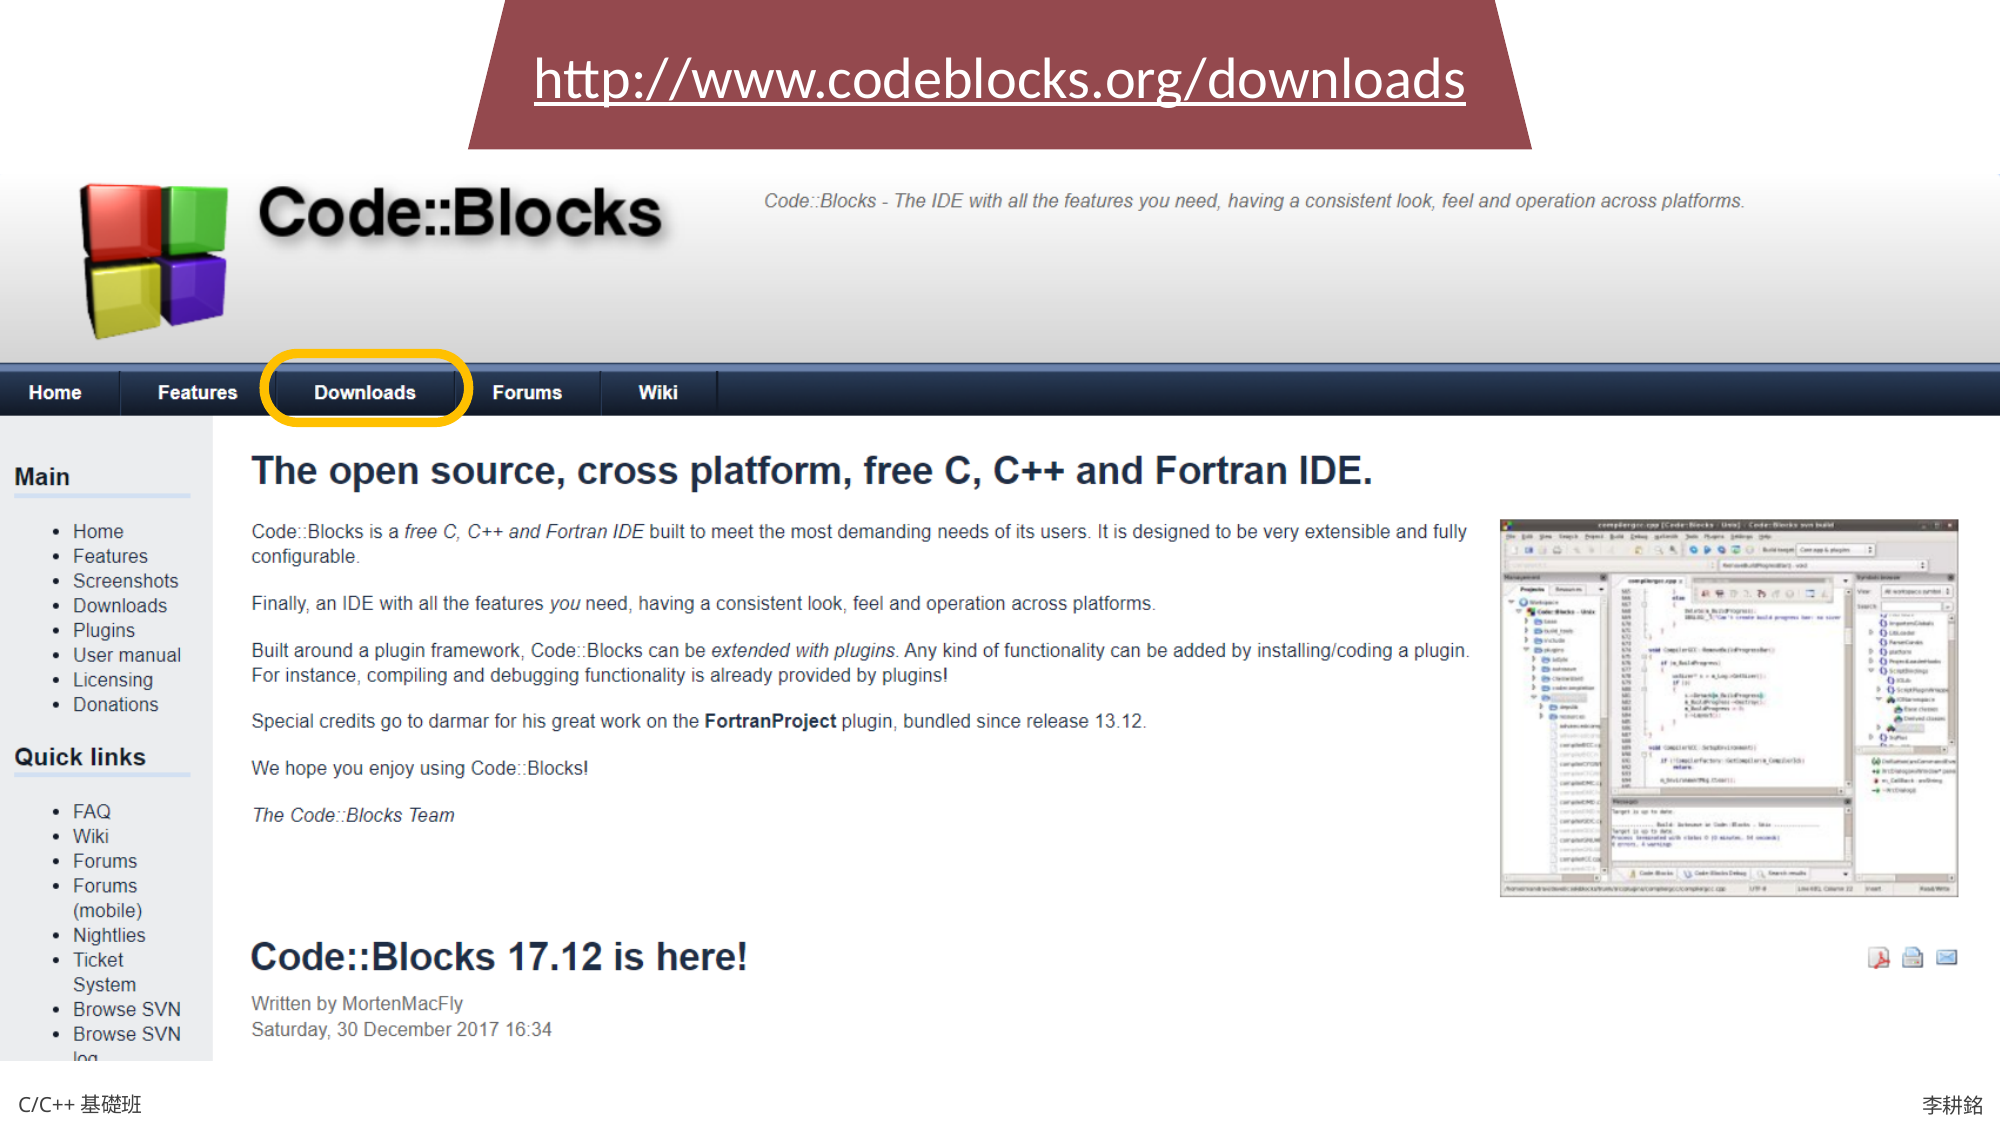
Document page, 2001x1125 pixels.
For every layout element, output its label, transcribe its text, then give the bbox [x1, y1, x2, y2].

text_box 李耕銘 [1907, 1084, 2000, 1125]
text_box http://www.codeblocks.org/downloads [518, 32, 1481, 117]
picture [0, 174, 2000, 1061]
text_box C/C++基礎班 [3, 1084, 158, 1125]
text_box [466, 0, 1534, 151]
